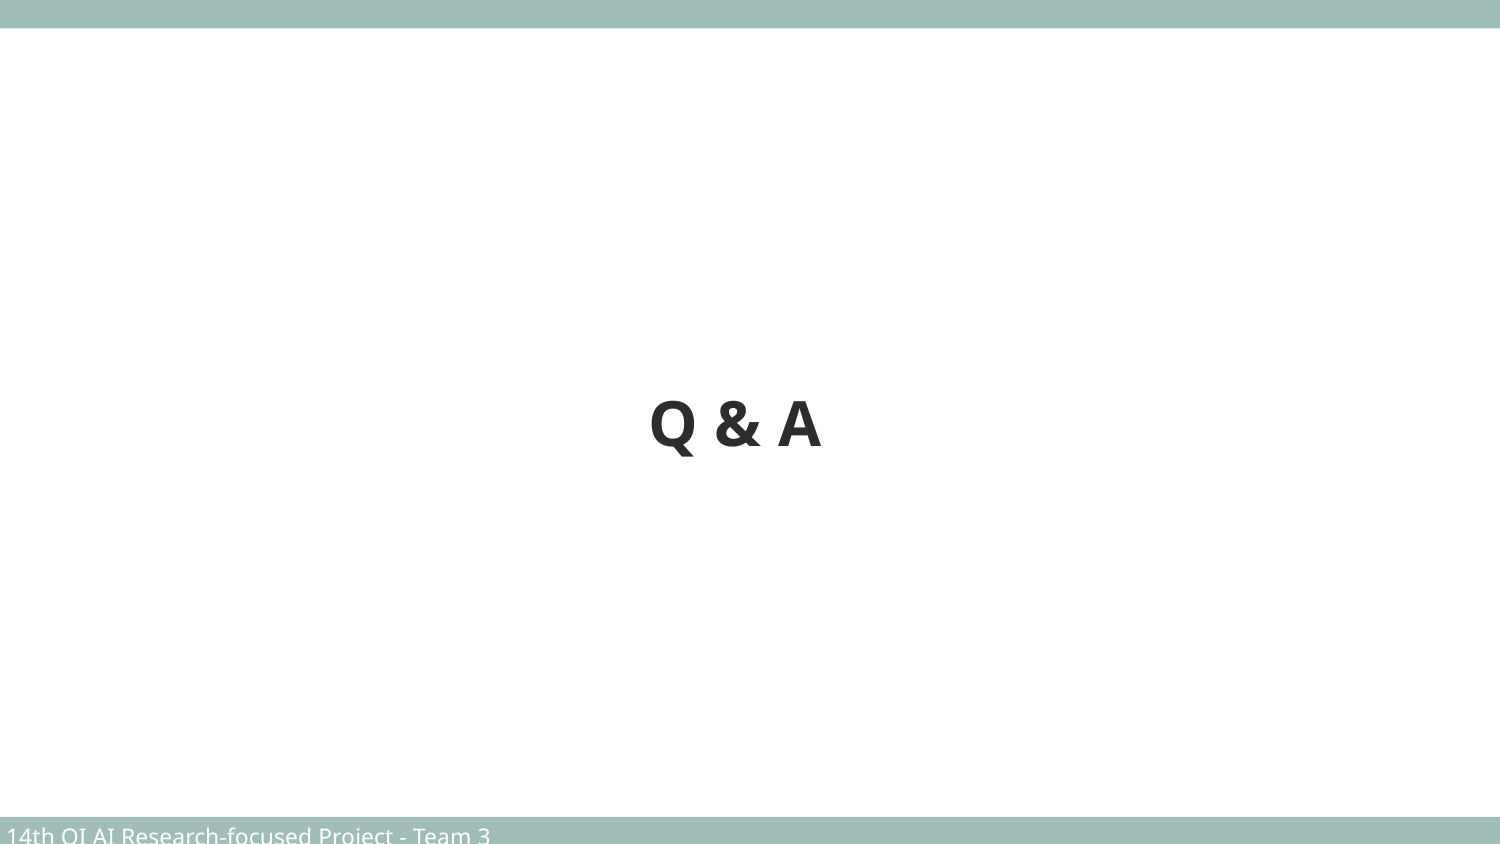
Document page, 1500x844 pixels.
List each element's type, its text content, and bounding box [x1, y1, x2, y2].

text_box Q & A [633, 368, 866, 474]
